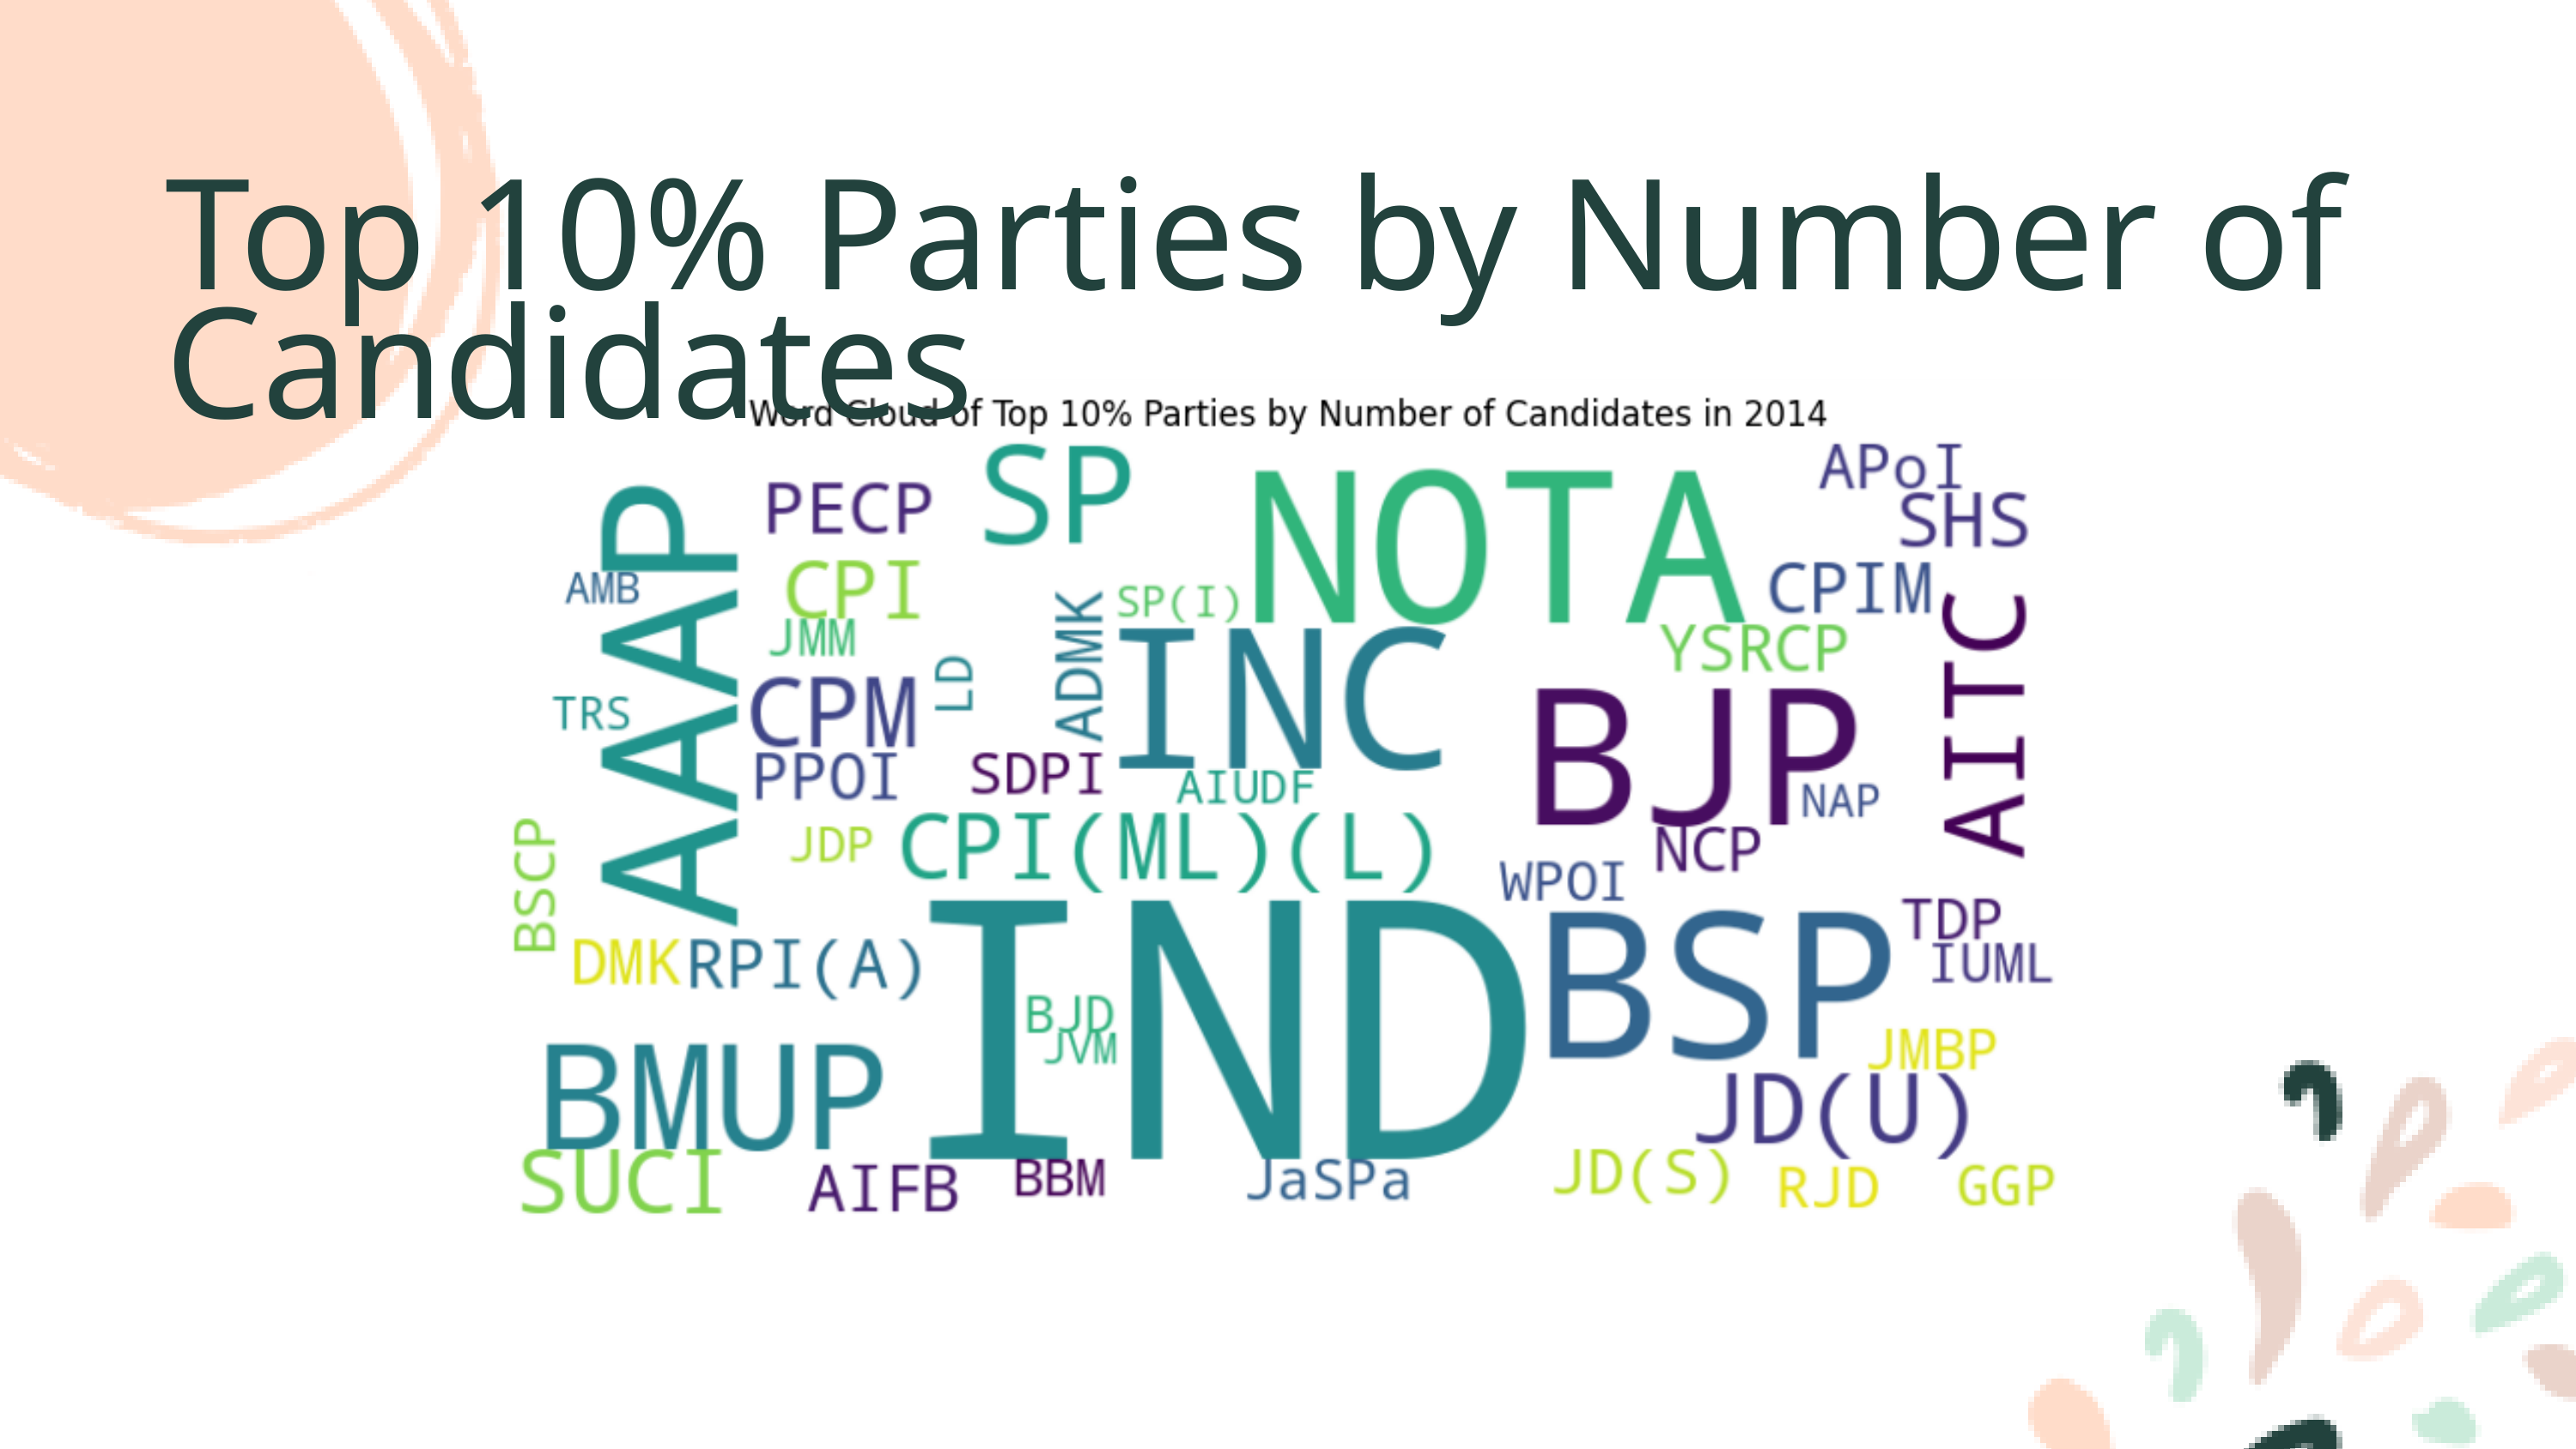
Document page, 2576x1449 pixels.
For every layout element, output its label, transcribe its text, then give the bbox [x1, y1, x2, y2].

text_box Top 10% Parties by Number of Candidates [165, 191, 2522, 579]
text_box [493, 579, 2083, 1238]
text_box [0, 0, 505, 576]
text_box [2023, 1037, 2576, 1449]
